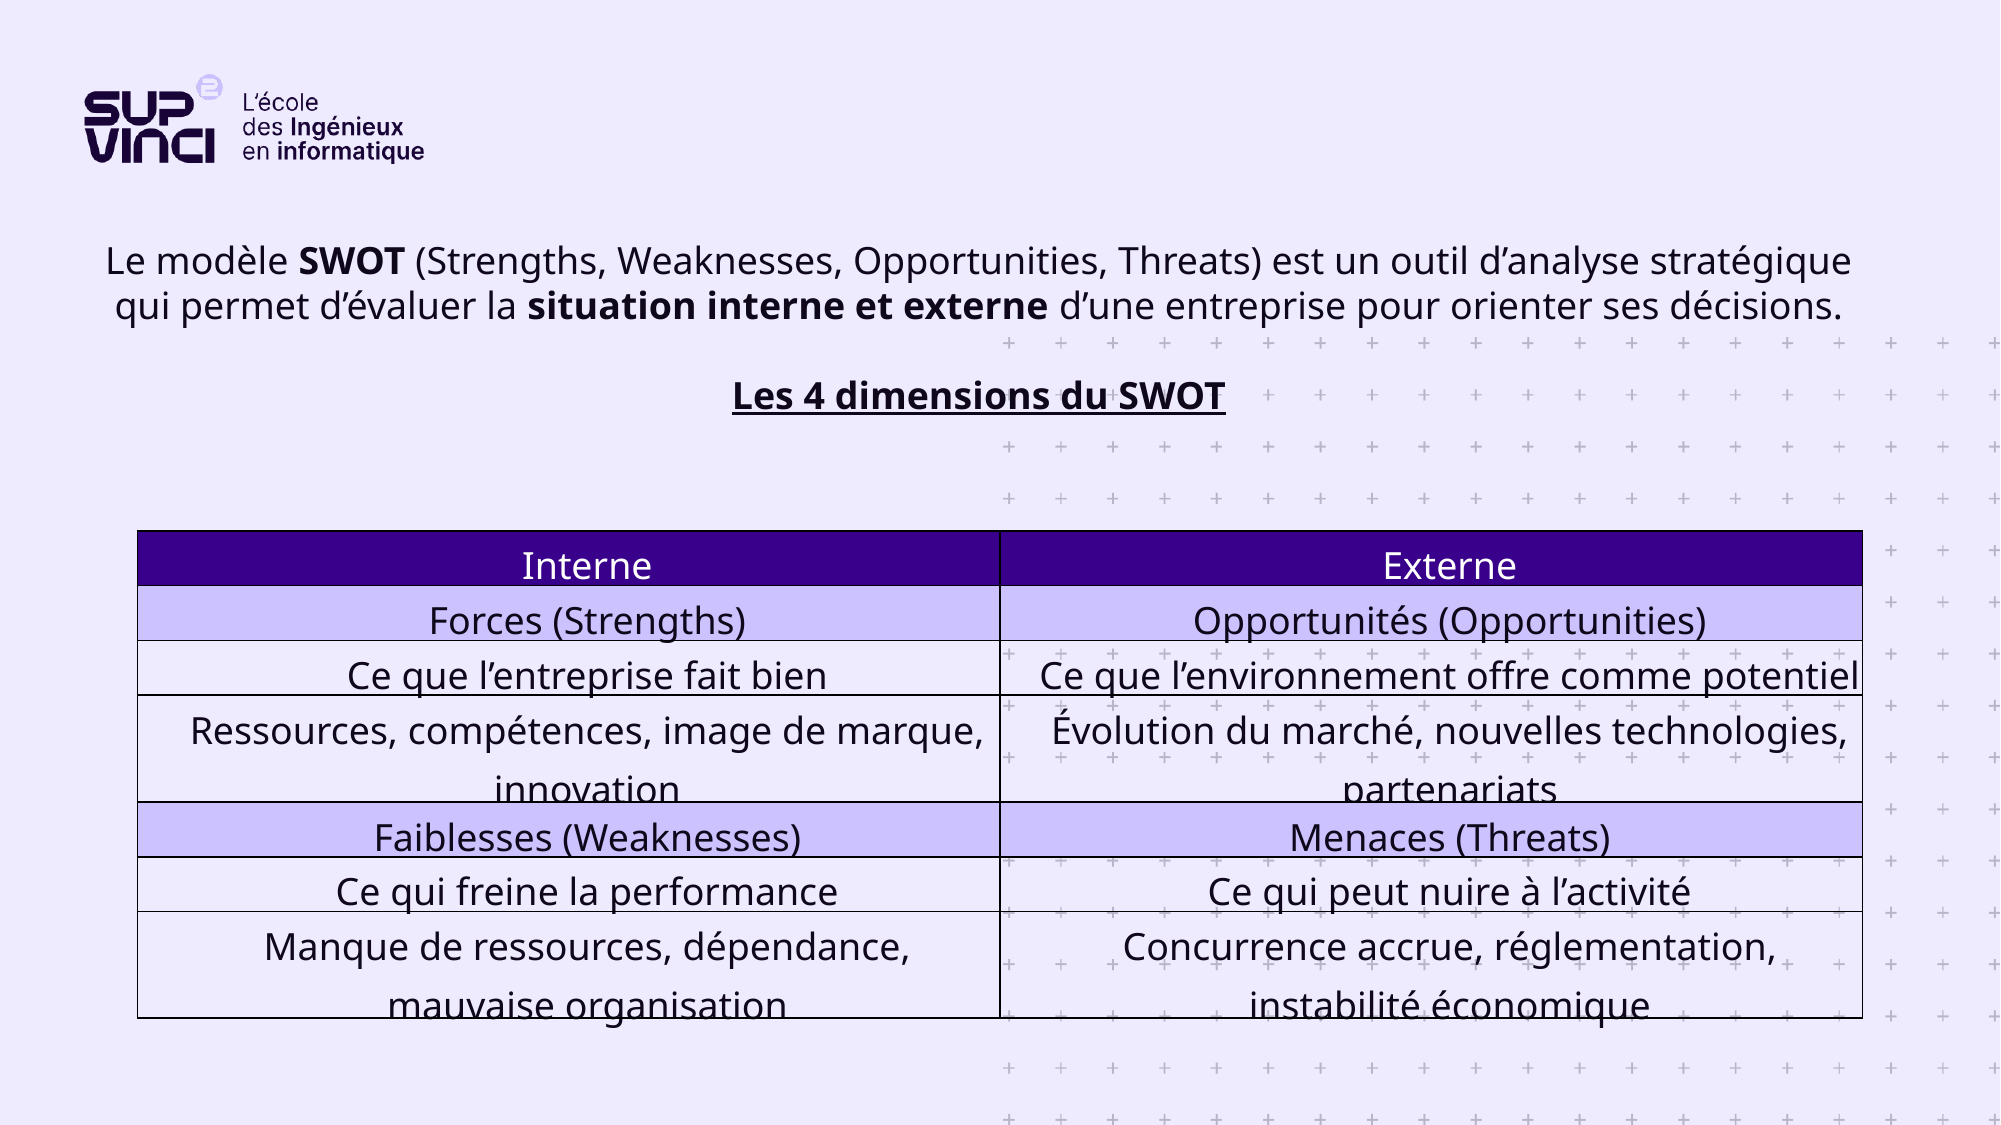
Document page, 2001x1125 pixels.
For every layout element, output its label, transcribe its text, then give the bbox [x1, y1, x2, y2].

table_cell Manque de ressources, dépendance, mauvaise organisation [138, 912, 999, 1017]
table_cell Ce que l’entreprise fait bien [138, 641, 999, 694]
table_header Externe [1001, 532, 1862, 585]
table_cell Ce qui freine la performance [138, 858, 999, 911]
table_cell Forces (Strengths) [138, 586, 999, 640]
table_cell Opportunités (Opportunities) [1001, 586, 1862, 640]
table_cell Concurrence accrue, réglementation, instabilité économique [1001, 912, 1862, 1017]
picture [1003, 337, 2000, 1125]
table_cell Ce qui peut nuire à l’activité [1001, 858, 1862, 911]
table_cell Faiblesses (Weaknesses) [138, 803, 999, 856]
table_cell Ressources, compétences, image de marque, innovation [138, 696, 999, 801]
table_cell Ce que l’environnement offre comme potentiel [1001, 641, 1862, 694]
table_cell Menaces (Threats) [1001, 803, 1862, 856]
picture [84, 74, 424, 164]
text_box Le modèle SWOT (Strengths, Weaknesses, Opportunities, Threats) est un outil d’analyse stratégique qui permet d’évaluer la situation interne et externe d’une entreprise pour orienter ses décisions. Les 4 dimensions du SWOT [63, 229, 1895, 560]
table_header Interne [138, 532, 999, 585]
table_cell Évolution du marché, nouvelles technologies, partenariats [1001, 696, 1862, 801]
